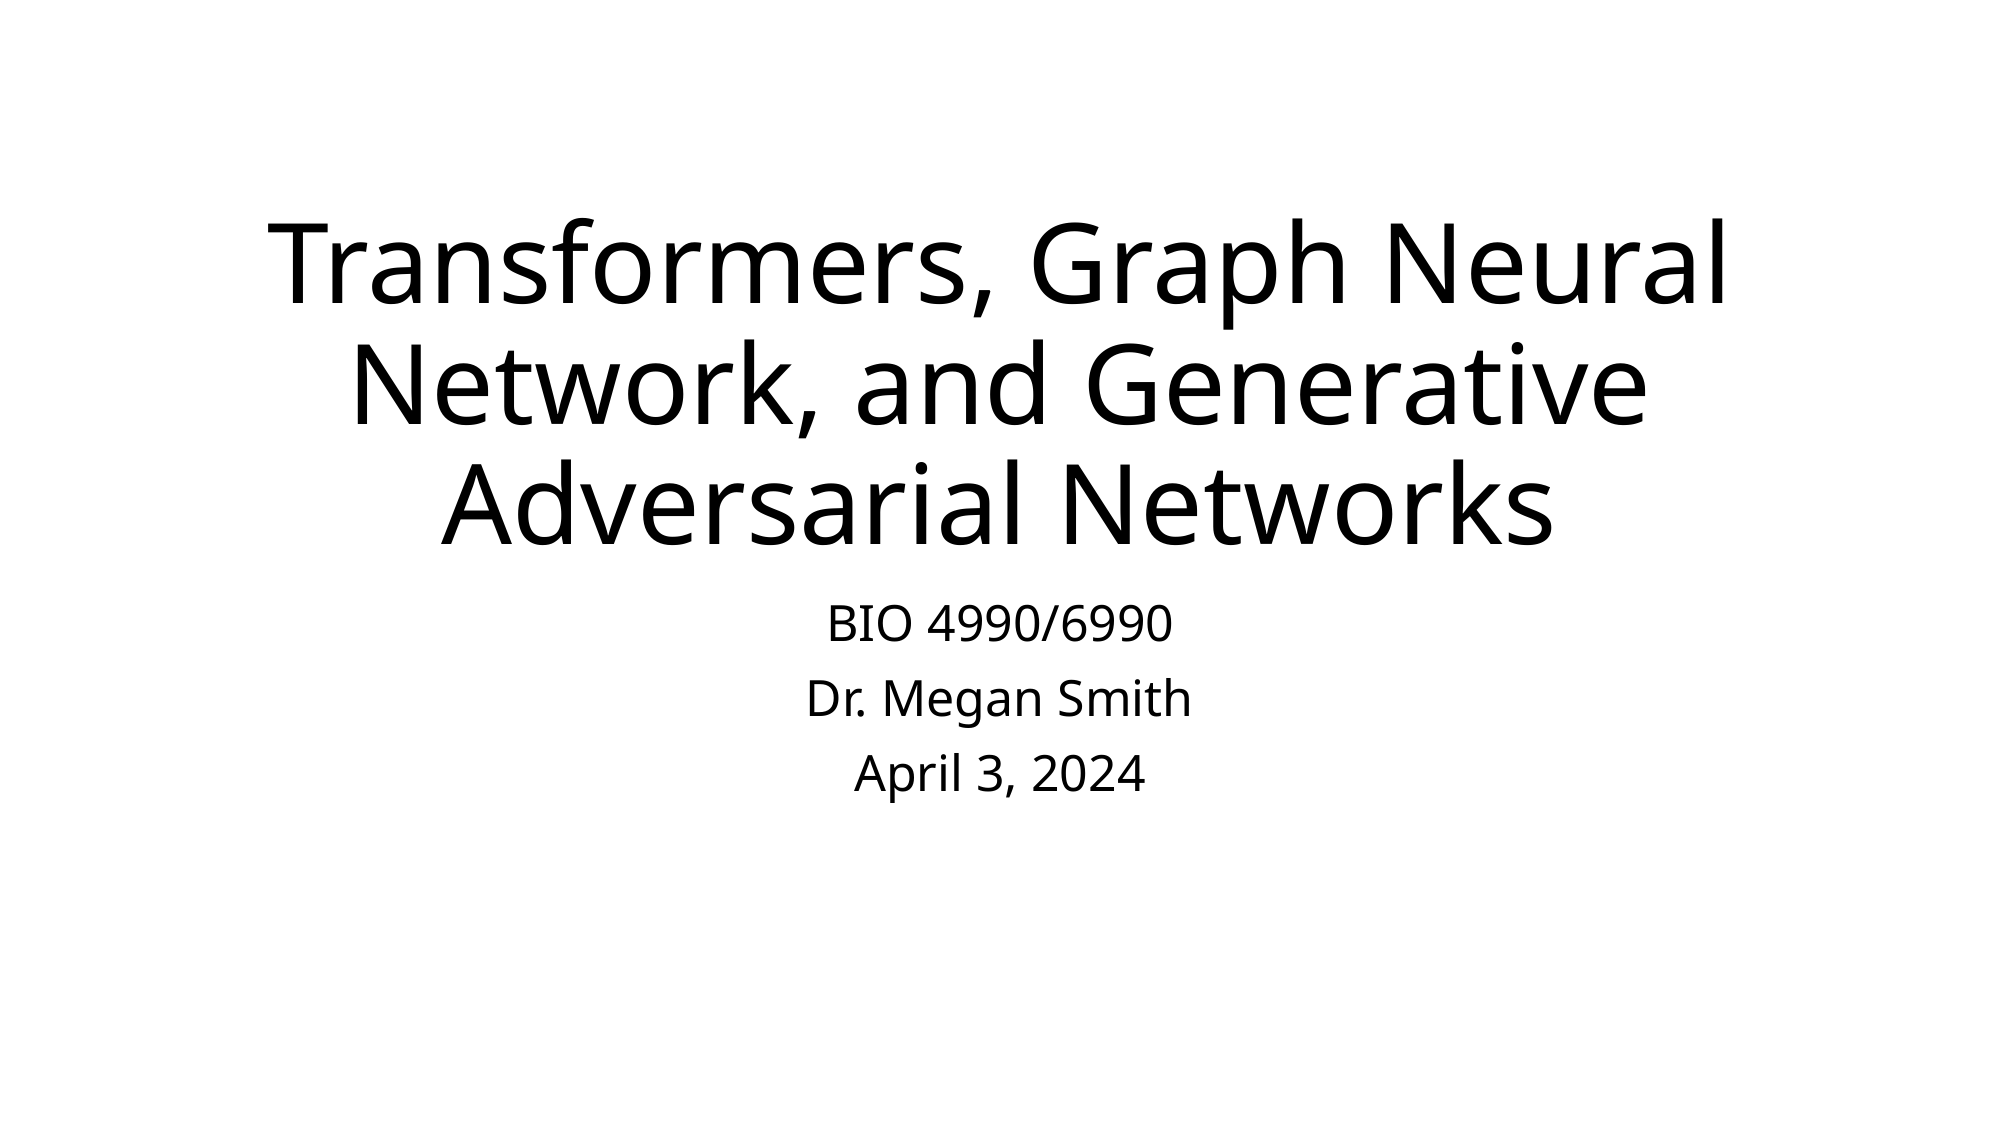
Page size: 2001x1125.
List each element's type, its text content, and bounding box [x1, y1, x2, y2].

subtitle BIO 4990/6990 Dr. Megan Smith April 3, 2024 [249, 590, 1750, 863]
title Transformers, Graph Neural Network, and Generative Adversarial Networks [249, 184, 1750, 576]
